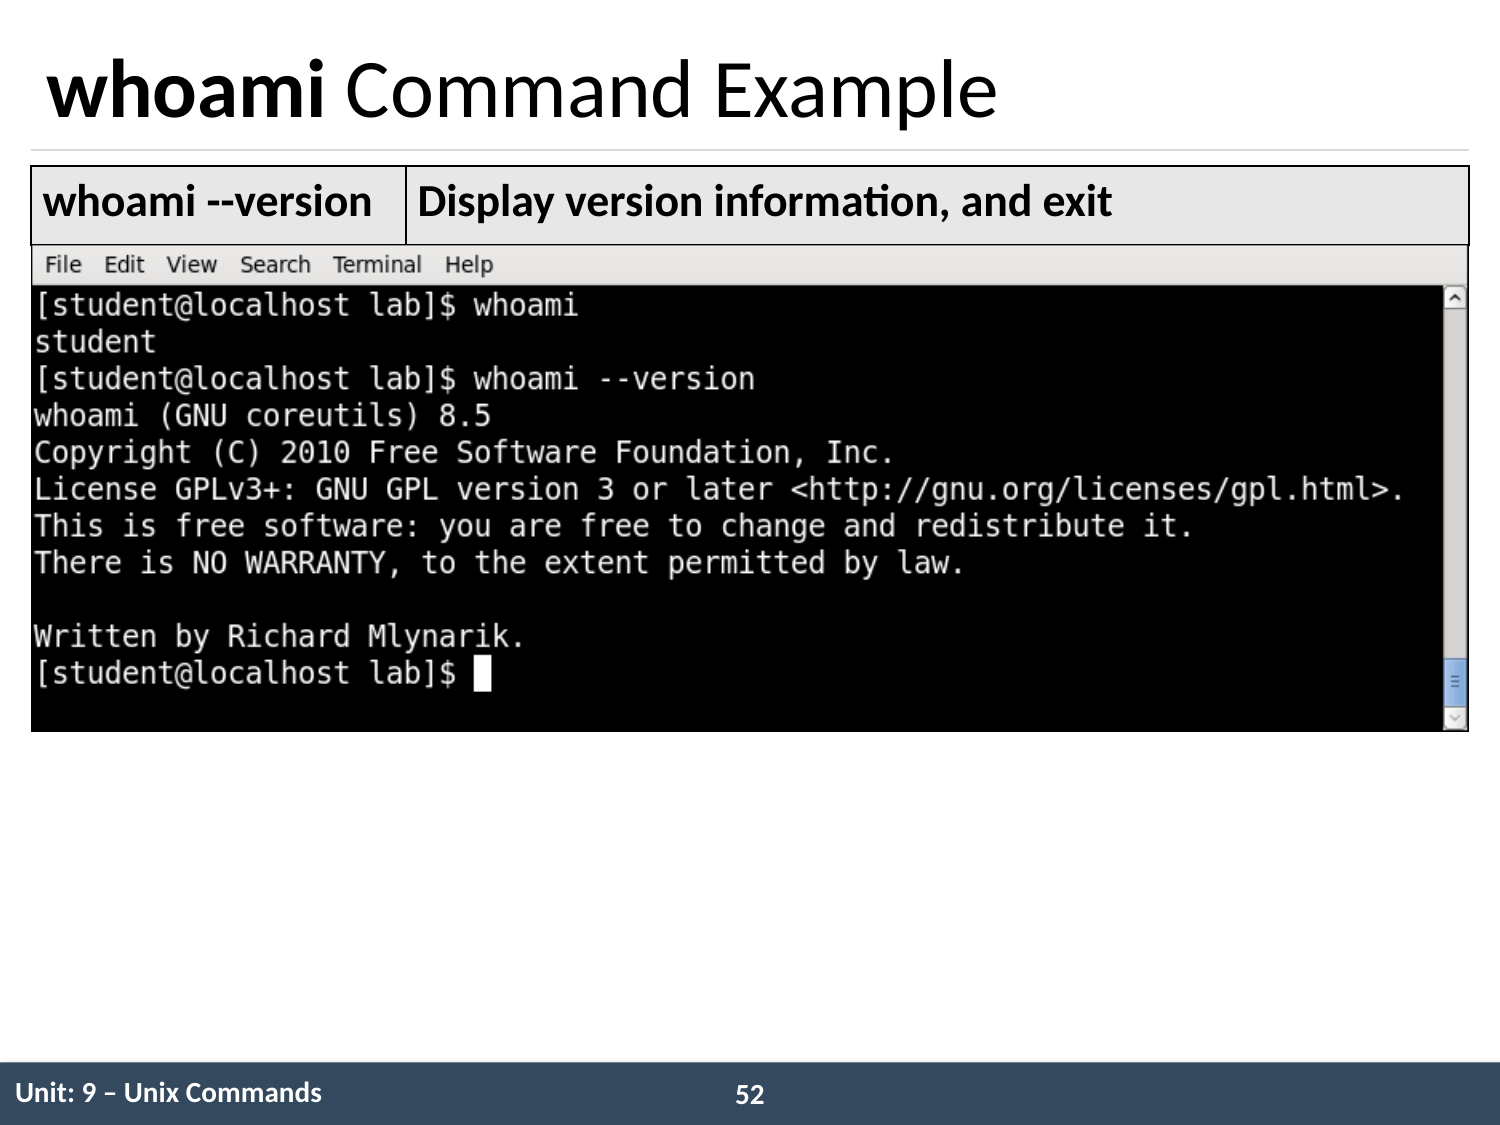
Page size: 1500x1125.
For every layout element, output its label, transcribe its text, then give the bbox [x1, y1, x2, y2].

list [49, 156, 1488, 1032]
table_header Display version information, and exit [407, 167, 1468, 244]
table_header whoami --version [32, 167, 405, 243]
picture [30, 244, 1469, 732]
title whoami Command Example [31, 17, 1469, 150]
